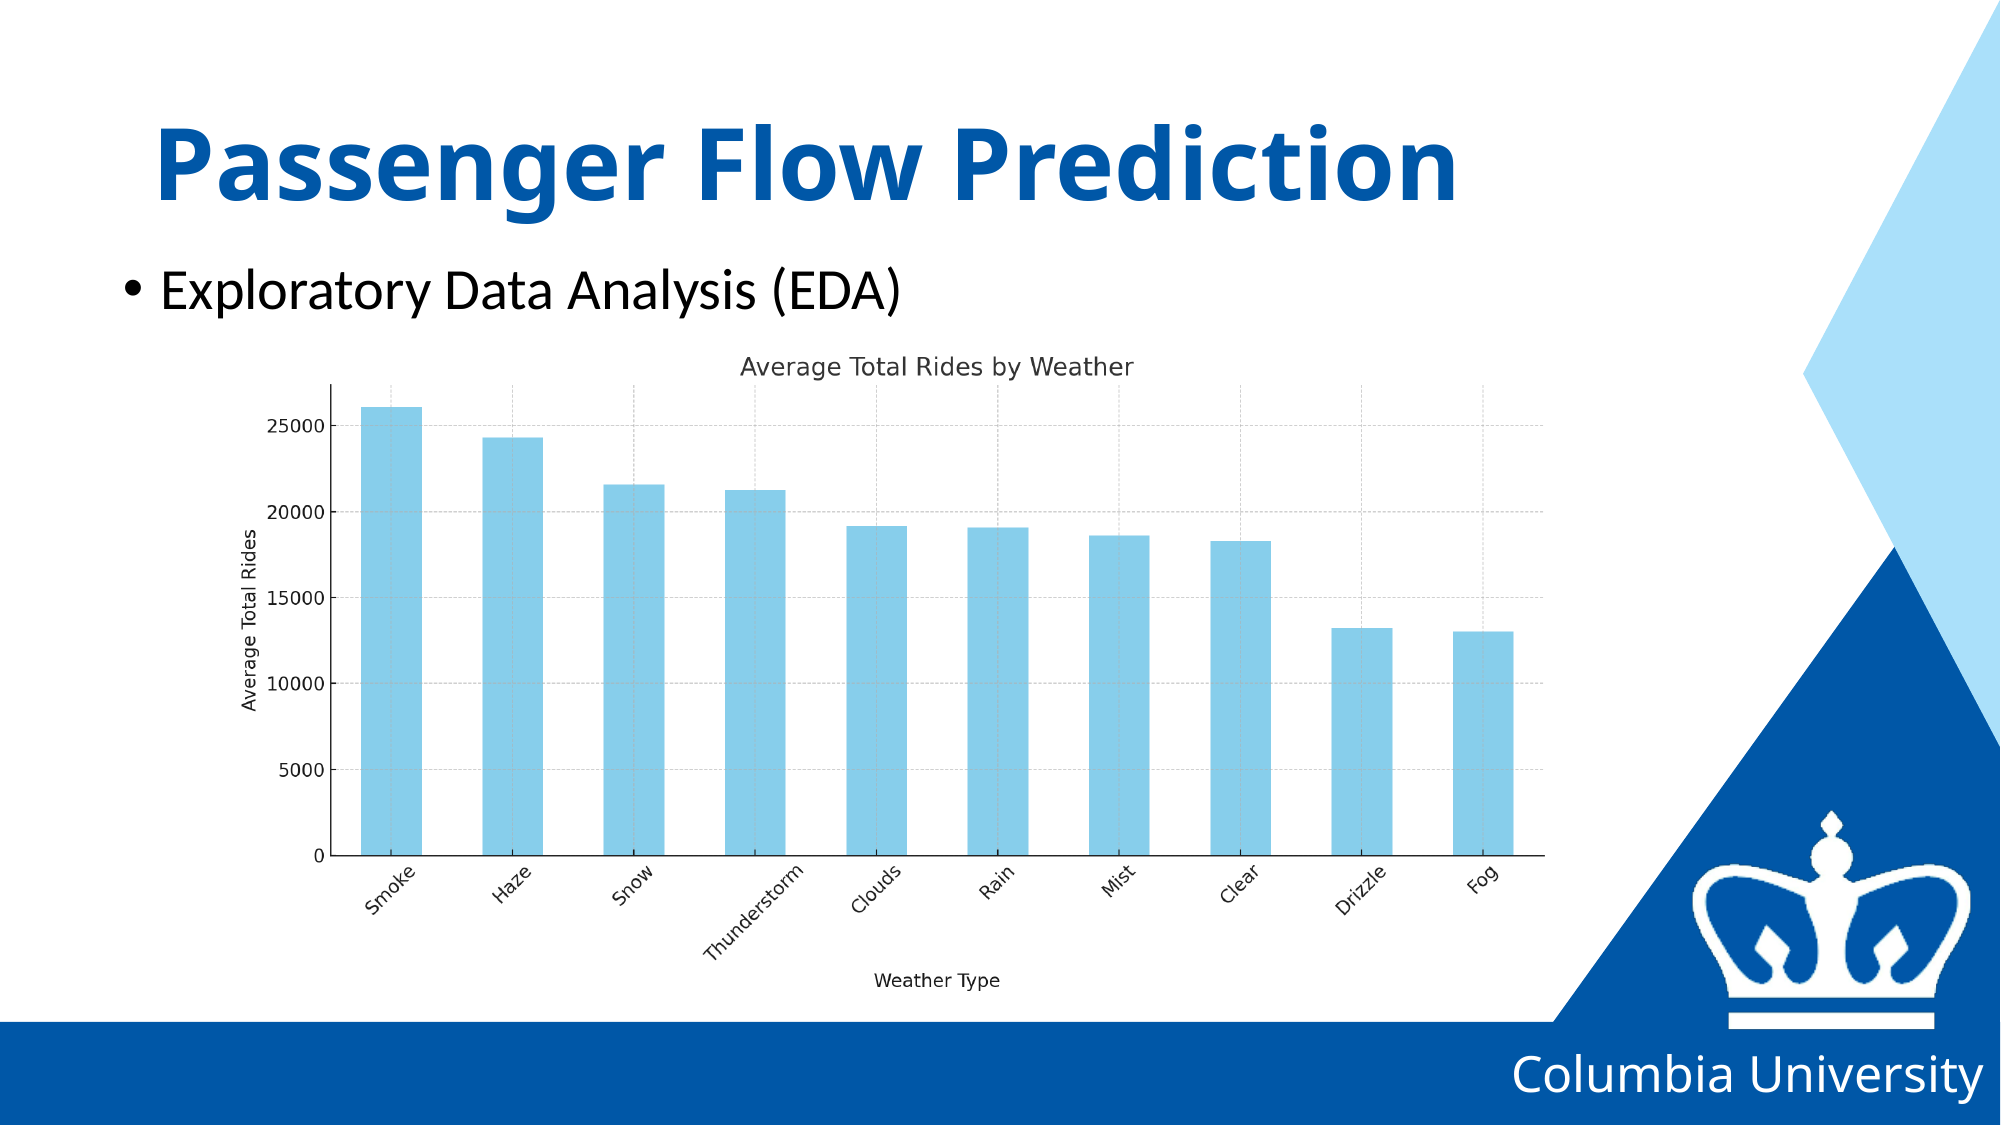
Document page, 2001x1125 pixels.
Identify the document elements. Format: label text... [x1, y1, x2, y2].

picture [230, 345, 1554, 1002]
list Exploratory Data Analysis (EDA) [107, 251, 1833, 966]
title Passenger Flow Prediction [137, 59, 1863, 278]
picture [1655, 759, 2001, 1111]
